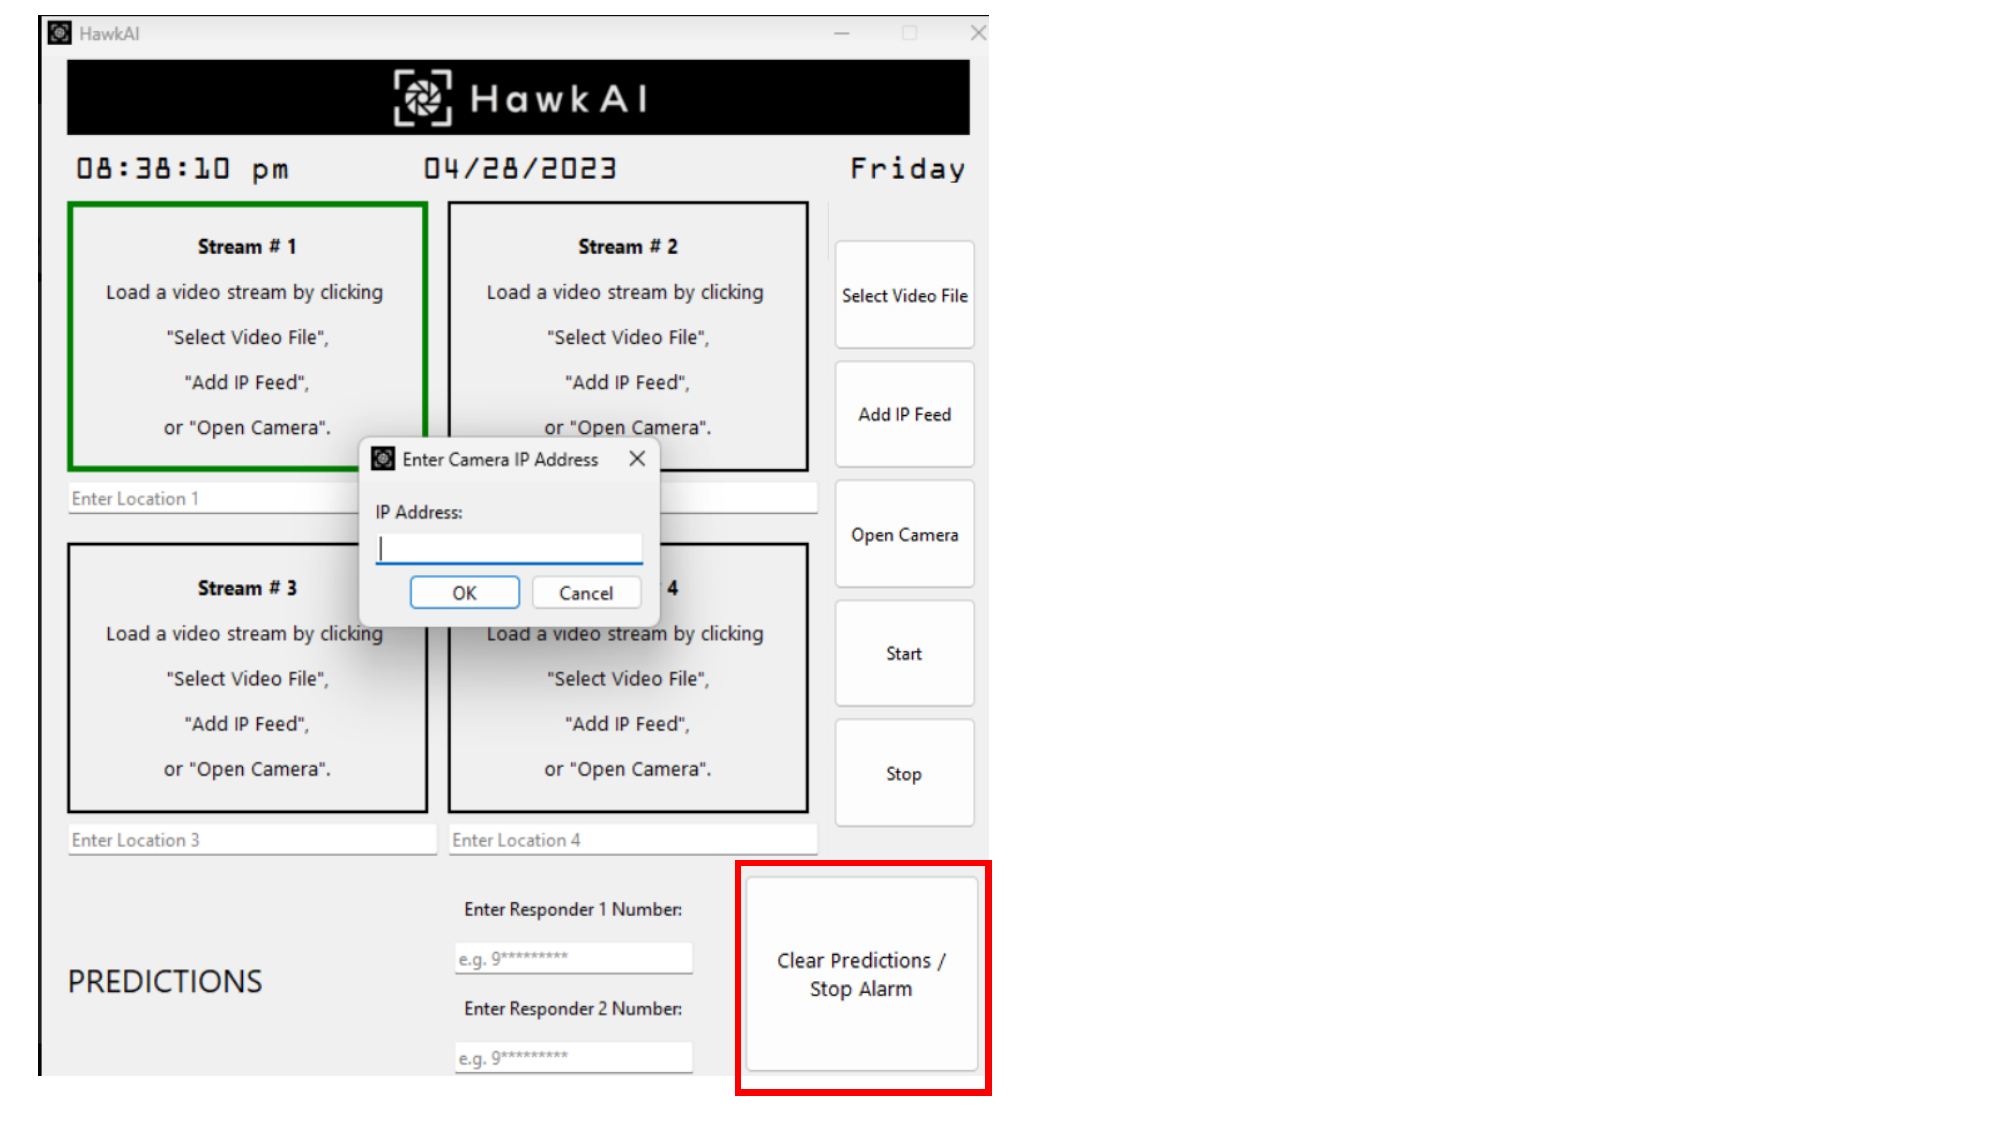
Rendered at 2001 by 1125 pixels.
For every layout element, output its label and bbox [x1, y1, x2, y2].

text_box [737, 862, 990, 1093]
picture [38, 15, 989, 1076]
